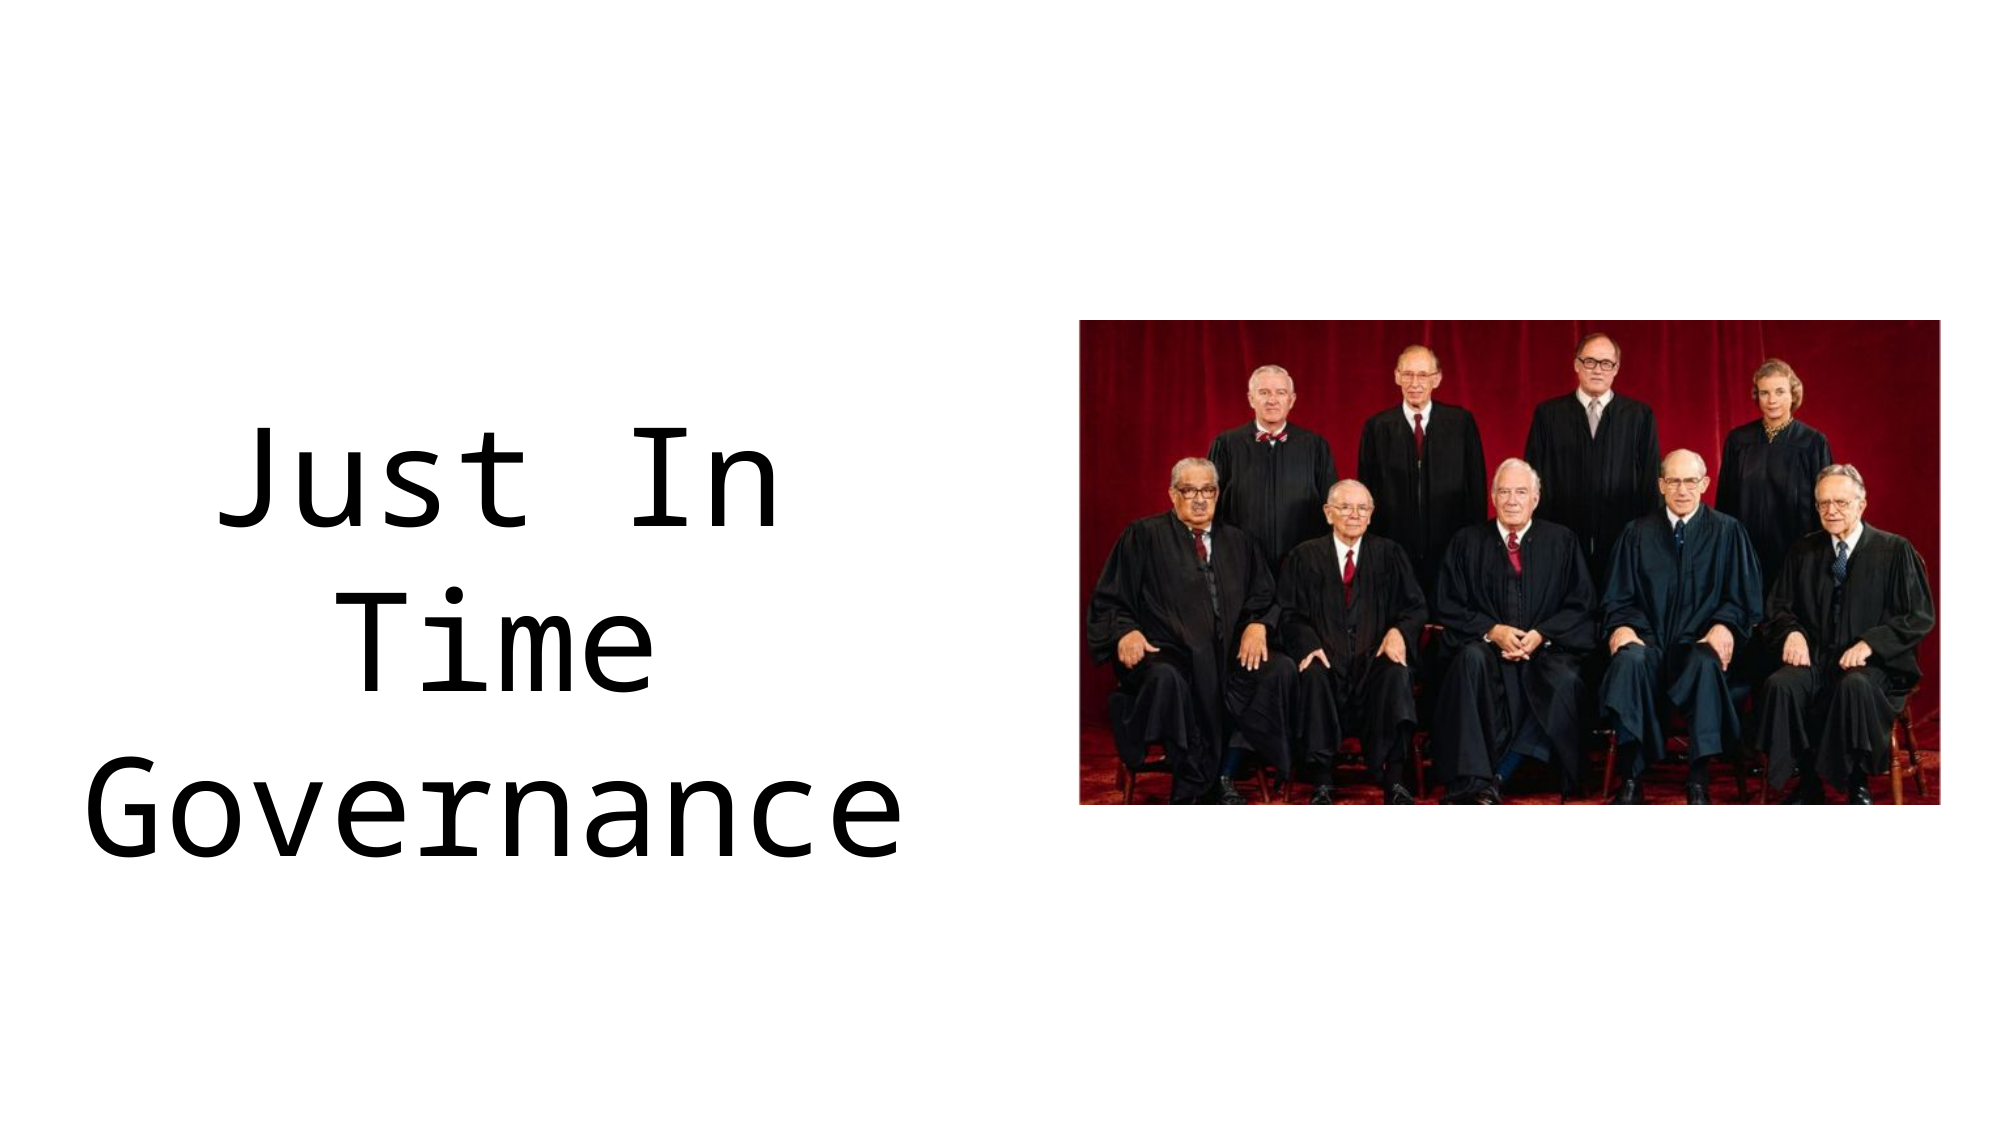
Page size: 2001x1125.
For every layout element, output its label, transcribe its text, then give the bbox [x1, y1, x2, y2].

picture [1078, 320, 1941, 805]
text_box Just In Time Governance [12, 381, 979, 891]
